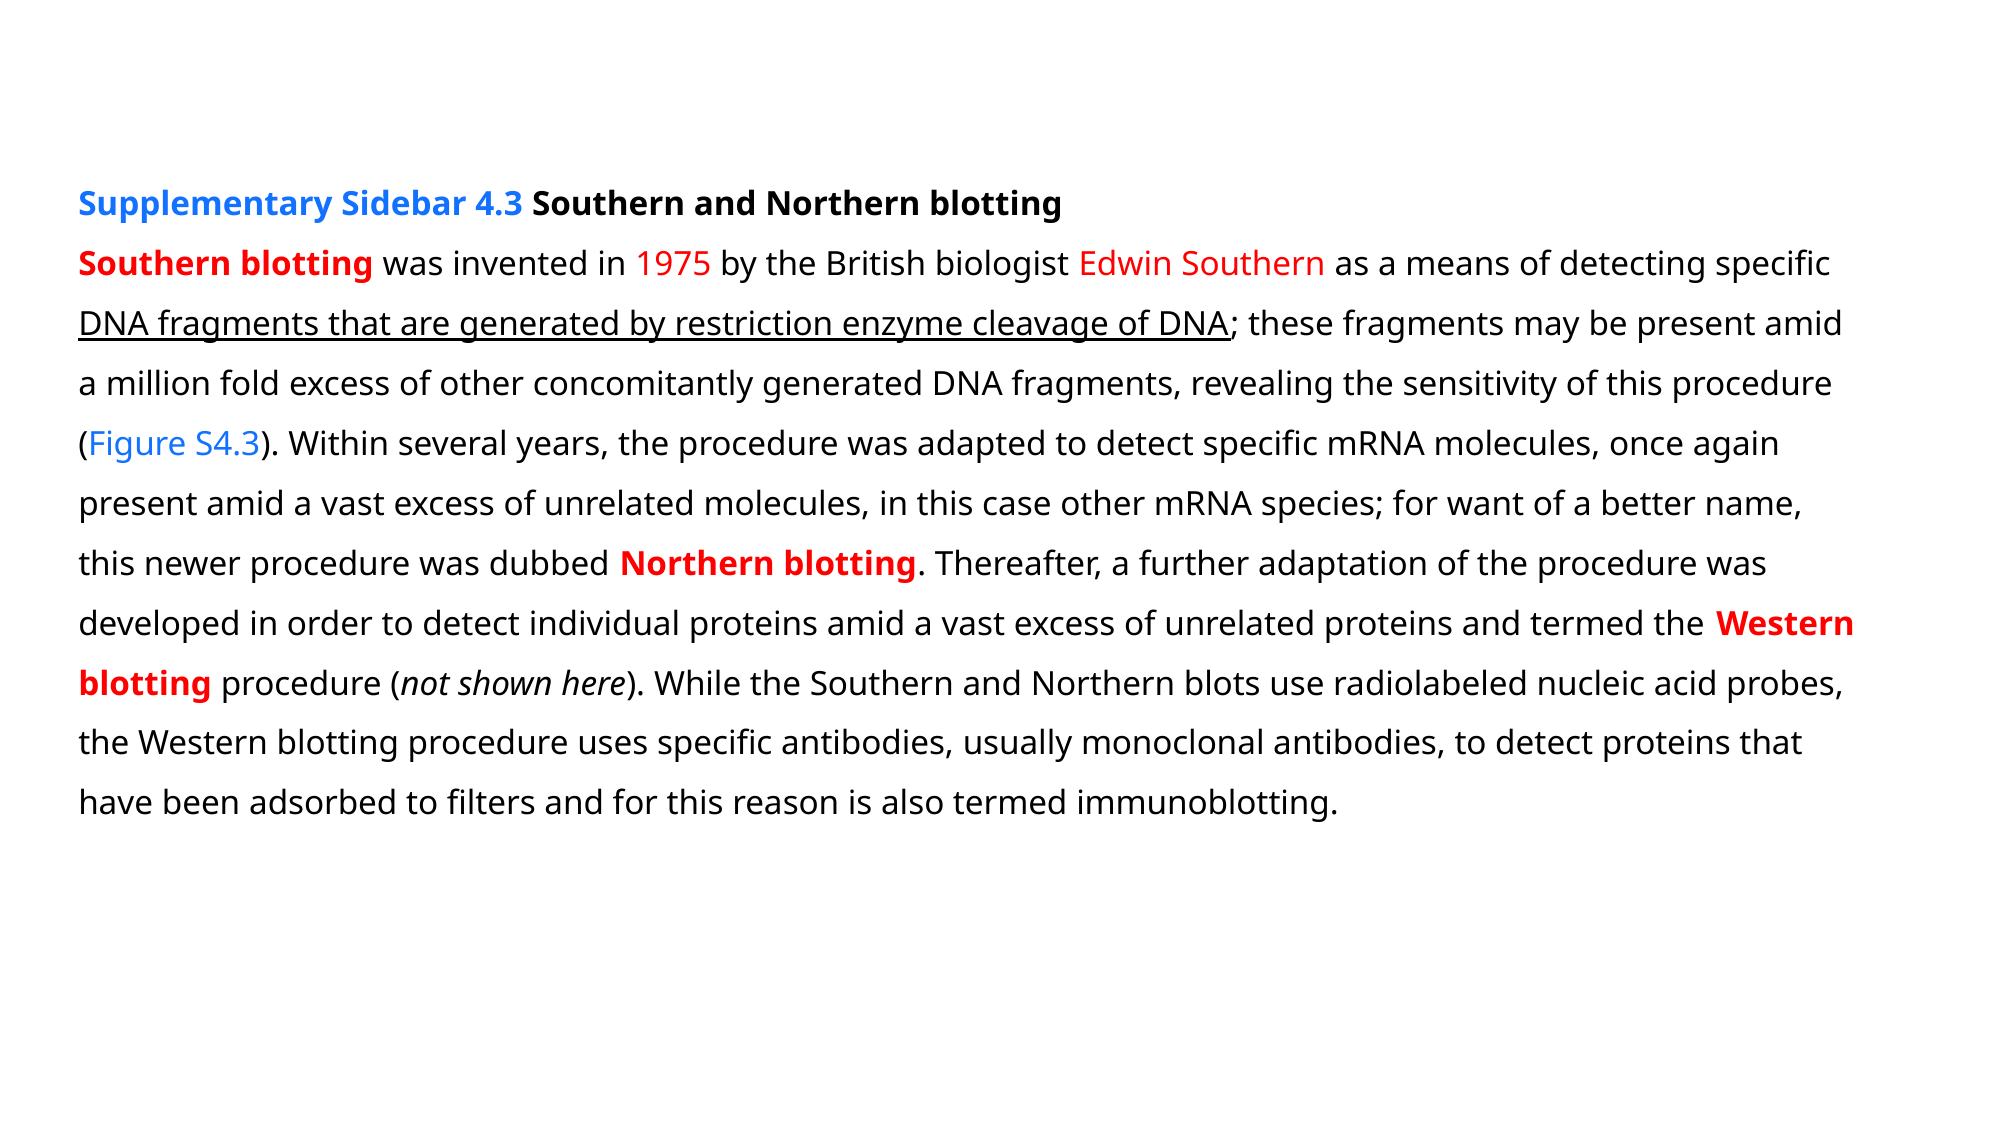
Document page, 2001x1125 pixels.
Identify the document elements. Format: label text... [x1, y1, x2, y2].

text_box Supplementary Sidebar 4.3 Southern and Northern blotting Southern blotting was invented in 1975 by the British biologist Edwin Southern as a means of detecting specific DNA fragments that are generated by restriction enzyme cleavage of DNA; these fragments may be present amid a million fold excess of other concomitantly generated DNA fragments, revealing the sensitivity of this procedure (Figure S4.3). Within several years, the procedure was adapted to detect specific mRNA molecules, once again present amid a vast excess of unrelated molecules, in this case other mRNA species; for want of a better name, this newer procedure was dubbed Northern blotting. Thereafter, a further adaptation of the procedure was developed in order to detect individual proteins amid a vast excess of unrelated proteins and termed the Western blotting procedure (not shown here). While the Southern and Northern blots use radiolabeled nucleic acid probes, the Western blotting procedure uses specific antibodies, usually monoclonal antibodies, to detect proteins that have been adsorbed to filters and for this reason is also termed immunoblotting. [63, 155, 1880, 829]
